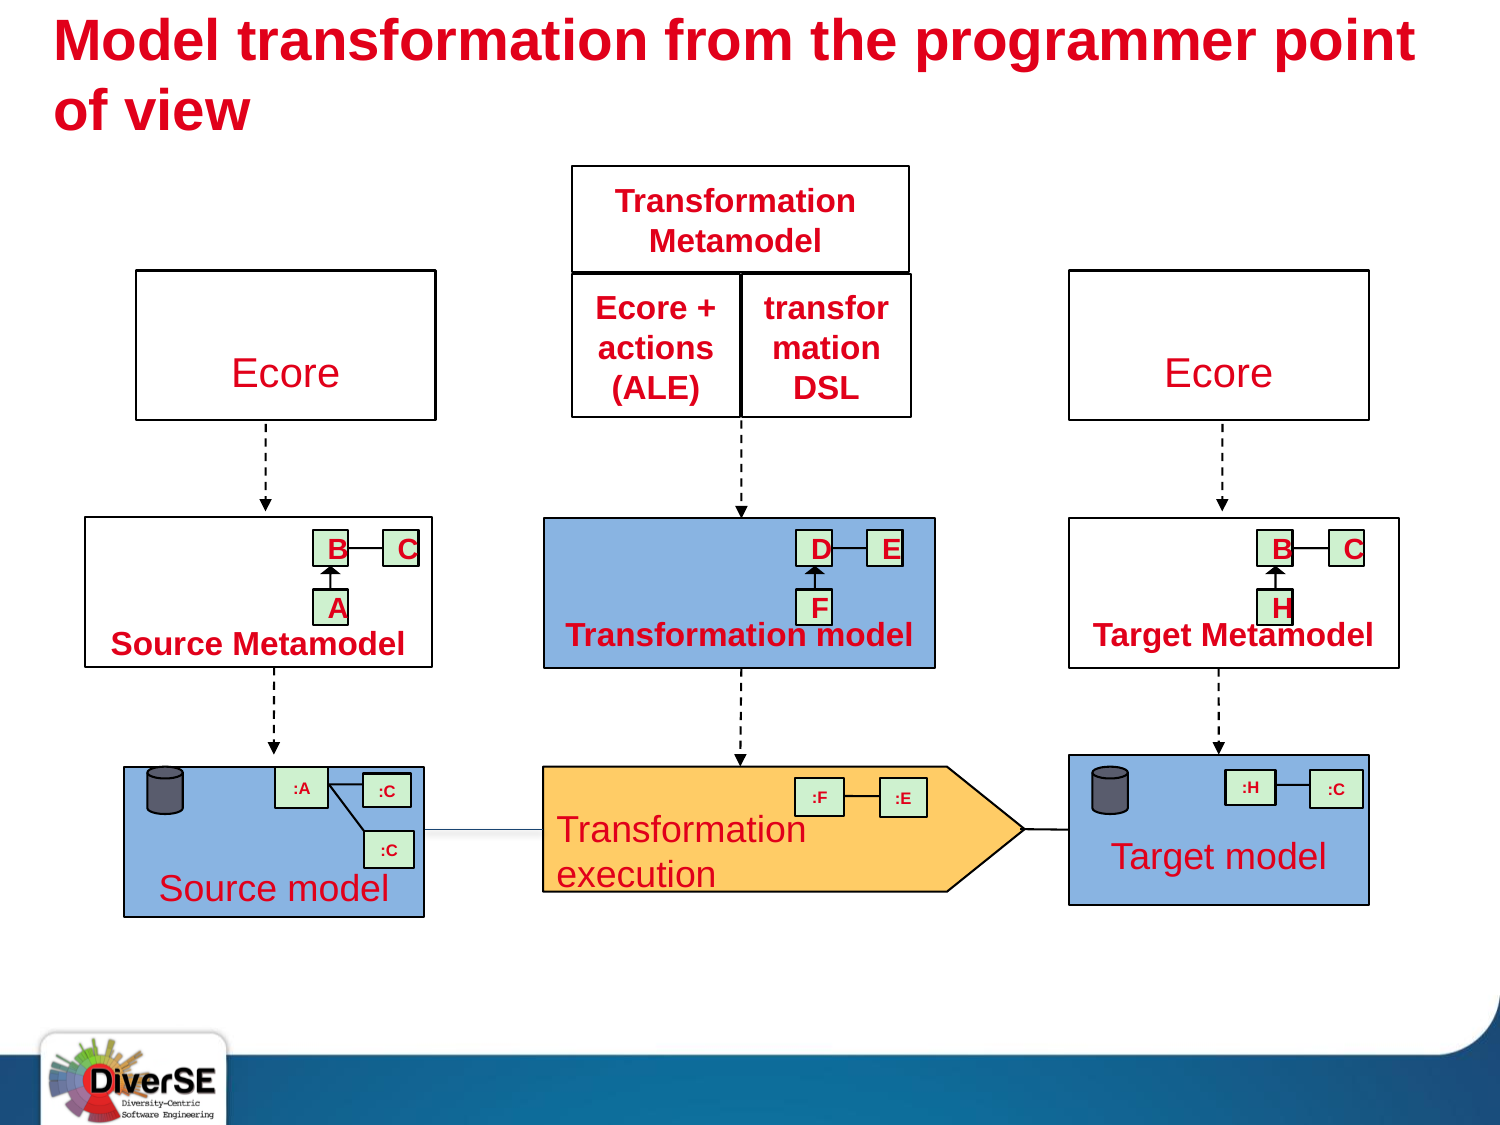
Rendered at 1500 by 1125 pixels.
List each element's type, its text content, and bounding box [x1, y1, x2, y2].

text_box Transformation execution [541, 797, 880, 902]
text_box Target Metamodel [1068, 518, 1399, 669]
text_box :F [795, 778, 845, 797]
text_box B [312, 530, 349, 566]
text_box D [796, 530, 832, 566]
text_box C [1328, 530, 1364, 566]
picture [0, 947, 1500, 1125]
text_box :E [879, 778, 928, 817]
text_box transformation DSL [742, 274, 911, 418]
text_box A [312, 589, 349, 625]
text_box Transformation Metamodel [571, 166, 910, 272]
text_box :H [1225, 769, 1276, 805]
text_box [320, 565, 341, 590]
text_box :C [1310, 769, 1363, 809]
text_box Ecore + actions (ALE) [571, 274, 741, 418]
text_box [1212, 668, 1225, 755]
text_box :C [363, 773, 412, 808]
text_box E [867, 530, 903, 566]
text_box :C [364, 831, 414, 869]
text_box Source Metamodel [85, 517, 432, 668]
text_box Transformation model [544, 518, 936, 669]
text_box [259, 423, 272, 512]
text_box [1092, 766, 1128, 815]
text_box H [1256, 589, 1293, 625]
text_box [267, 667, 281, 755]
text_box [1216, 423, 1229, 512]
text_box F [796, 589, 832, 625]
text_box Source model [123, 766, 424, 917]
text_box [735, 420, 748, 519]
title Model transformation from the programmer point of view [52, 18, 1459, 126]
text_box [147, 766, 183, 815]
text_box C [382, 530, 419, 566]
text_box [804, 566, 826, 589]
text_box :A [275, 766, 329, 809]
text_box [734, 668, 747, 767]
text_box [543, 766, 1025, 892]
text_box Ecore [1068, 270, 1369, 421]
text_box Target model [1068, 754, 1369, 905]
text_box [1265, 566, 1286, 589]
text_box B [1256, 530, 1293, 566]
text_box Ecore [135, 270, 436, 421]
